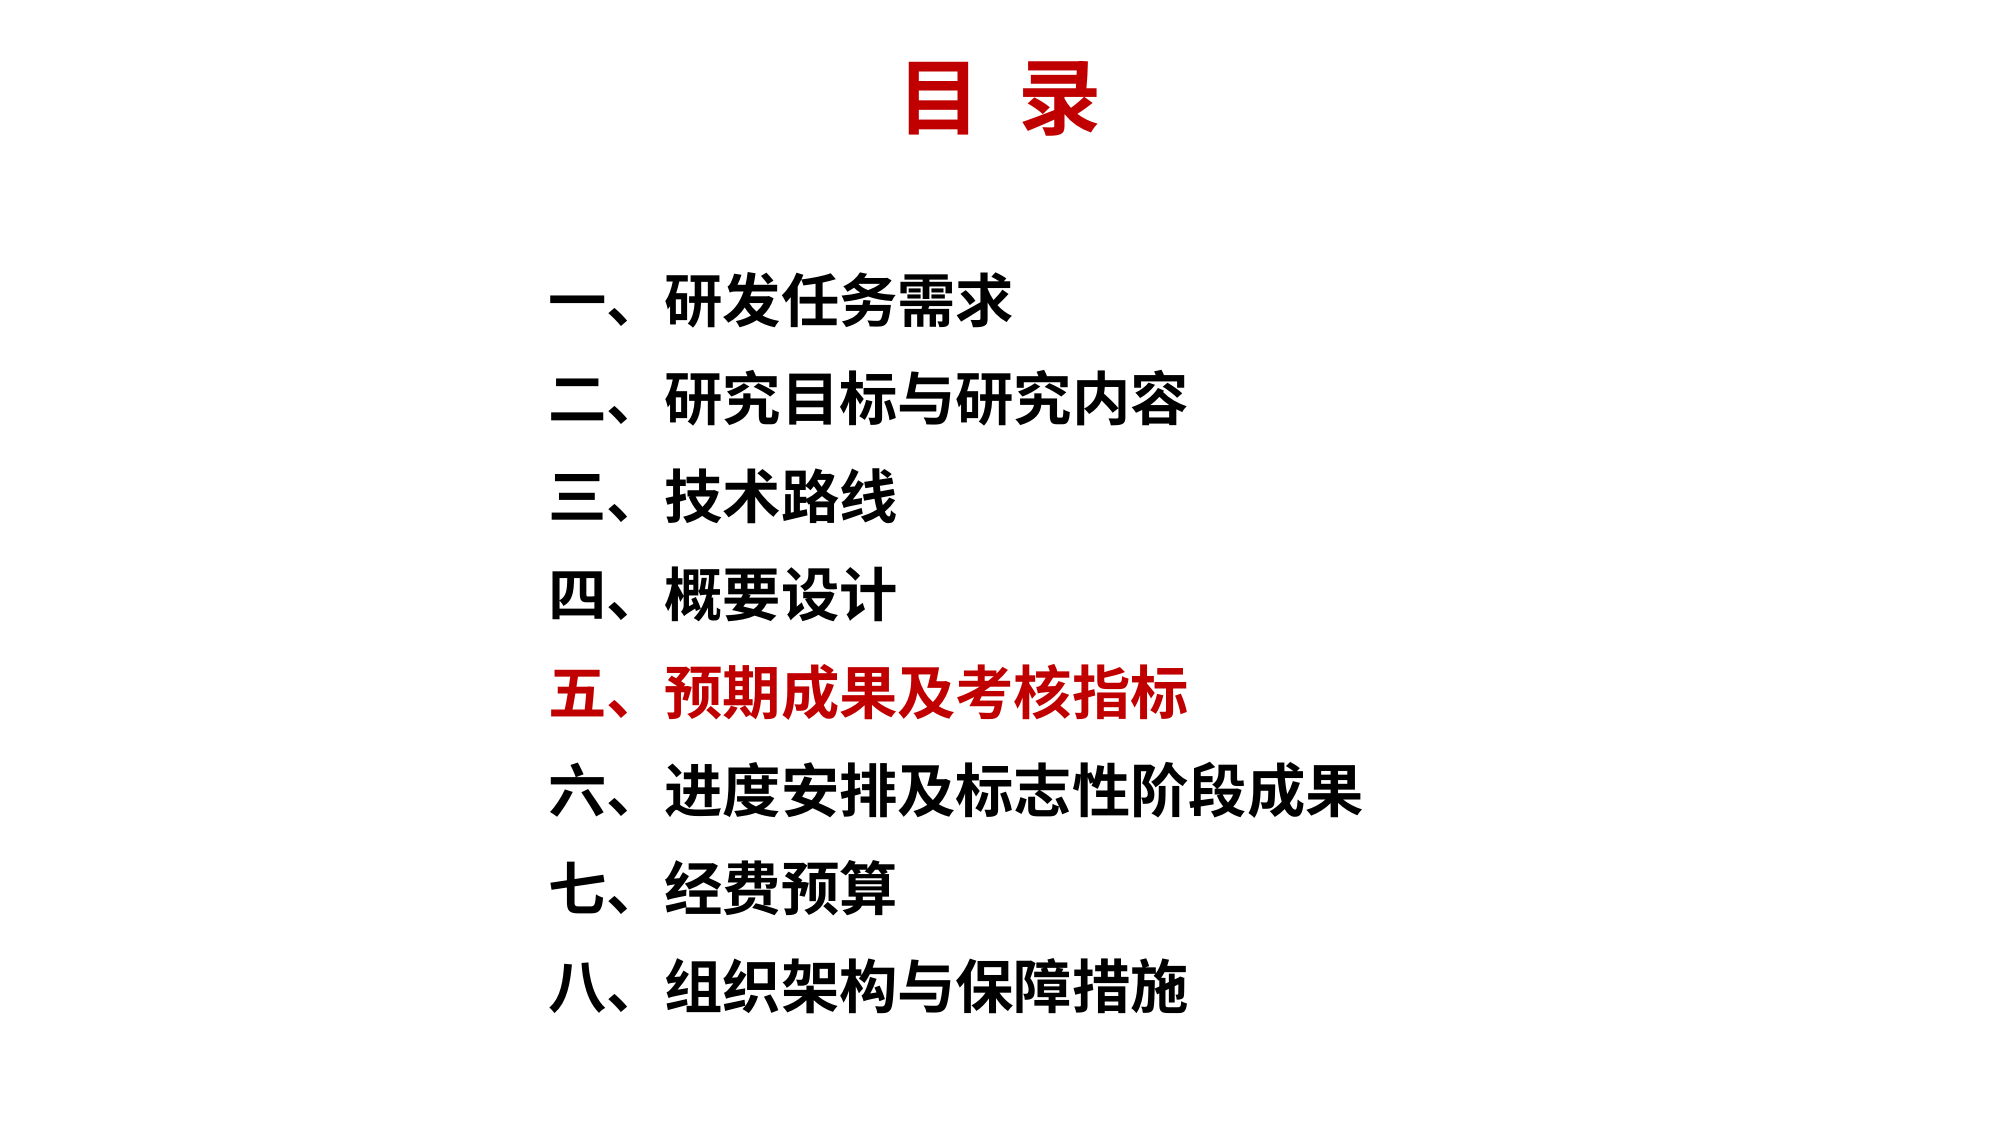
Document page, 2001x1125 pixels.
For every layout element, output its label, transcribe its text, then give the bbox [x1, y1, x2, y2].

text_box 一、研发任务需求 二、研究目标与研究内容 三、技术路线 四、概要设计 五、预期成果及考核指标 六、进度安排及标志性阶段成果 七、经费预算 八、组织架构与保障措施 [533, 229, 1696, 1028]
text_box 目 录 [725, 37, 1275, 153]
